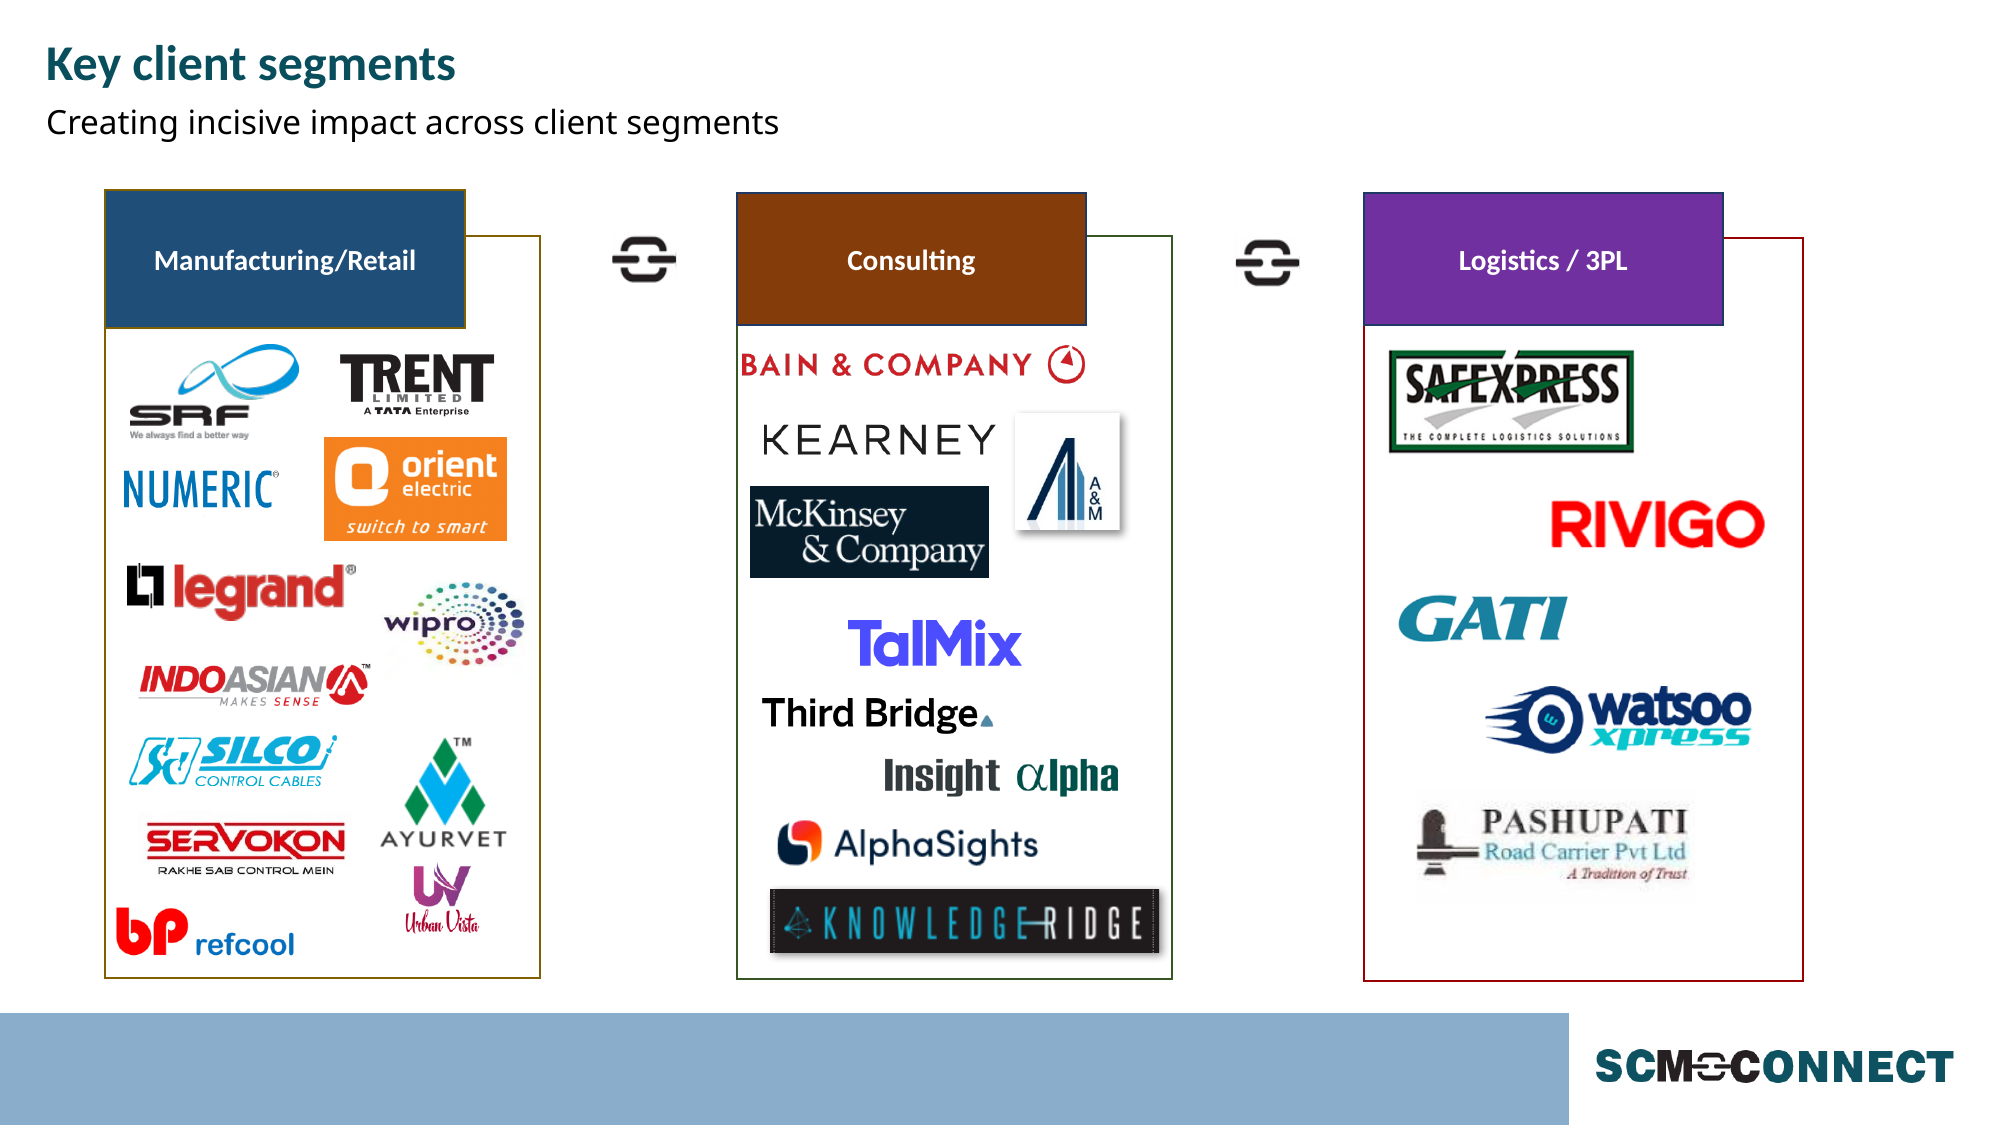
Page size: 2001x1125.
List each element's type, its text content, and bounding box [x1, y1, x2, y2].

text_box [104, 235, 541, 979]
picture [1385, 342, 1638, 459]
picture [742, 345, 1085, 384]
picture [129, 558, 538, 721]
text_box [736, 235, 1173, 980]
picture [280, 344, 299, 363]
picture [130, 344, 299, 440]
picture [299, 745, 309, 756]
picture [758, 811, 1062, 873]
picture [137, 811, 353, 885]
picture [324, 437, 507, 541]
text_box Manufacturing/Retail [104, 189, 466, 329]
text_box Logistics / 3PL [1363, 192, 1724, 326]
picture [379, 735, 508, 961]
picture [1548, 481, 1766, 563]
picture [332, 346, 502, 422]
picture [113, 905, 295, 957]
picture [755, 395, 1010, 479]
picture [117, 464, 284, 516]
picture [248, 778, 255, 784]
picture [1386, 579, 1585, 661]
picture [210, 778, 217, 784]
picture [858, 750, 1142, 797]
picture [1235, 235, 1300, 290]
picture [750, 485, 989, 578]
picture [612, 232, 677, 286]
title Key client segments [31, 17, 1863, 76]
picture [128, 735, 337, 787]
text_box Creating incisive impact across client segments [31, 76, 1863, 171]
picture [770, 888, 1160, 953]
picture [836, 604, 1039, 680]
text_box Consulting [736, 192, 1087, 326]
picture [1015, 413, 1120, 530]
text_box [1363, 237, 1804, 982]
picture [762, 697, 995, 735]
picture [1416, 789, 1695, 905]
picture [1485, 678, 1764, 755]
picture [1587, 1031, 1962, 1108]
picture [127, 563, 356, 621]
